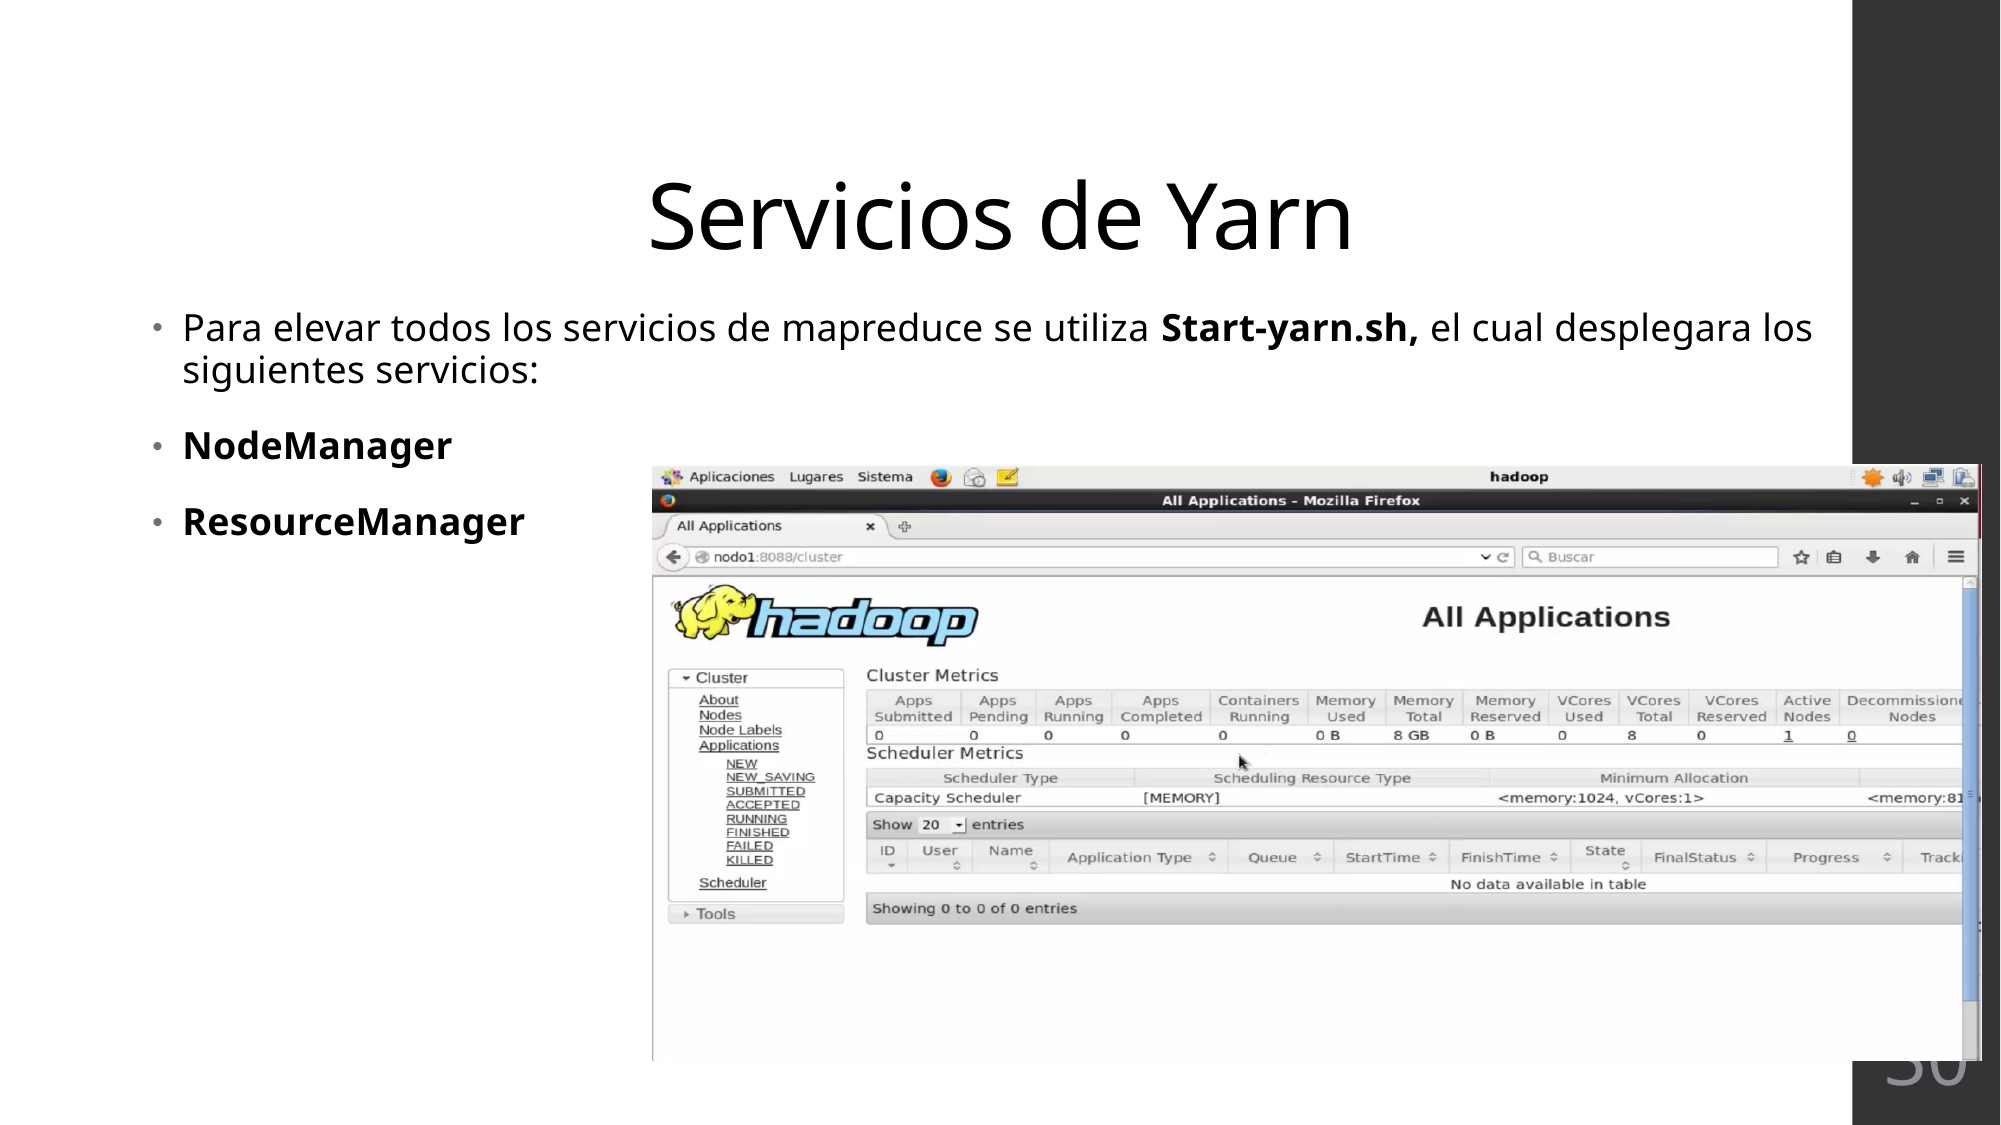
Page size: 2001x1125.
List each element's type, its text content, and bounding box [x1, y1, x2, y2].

slide_number 30 [1852, 1012, 2000, 1110]
list Para elevar todos los servicios de mapreduce se utiliza Start-yarn.sh, el cual desplegara los siguientes servicios: NodeManager ResourceManager [137, 299, 1863, 629]
title Servicios de Yarn [206, 60, 1797, 278]
picture [652, 463, 1982, 1061]
